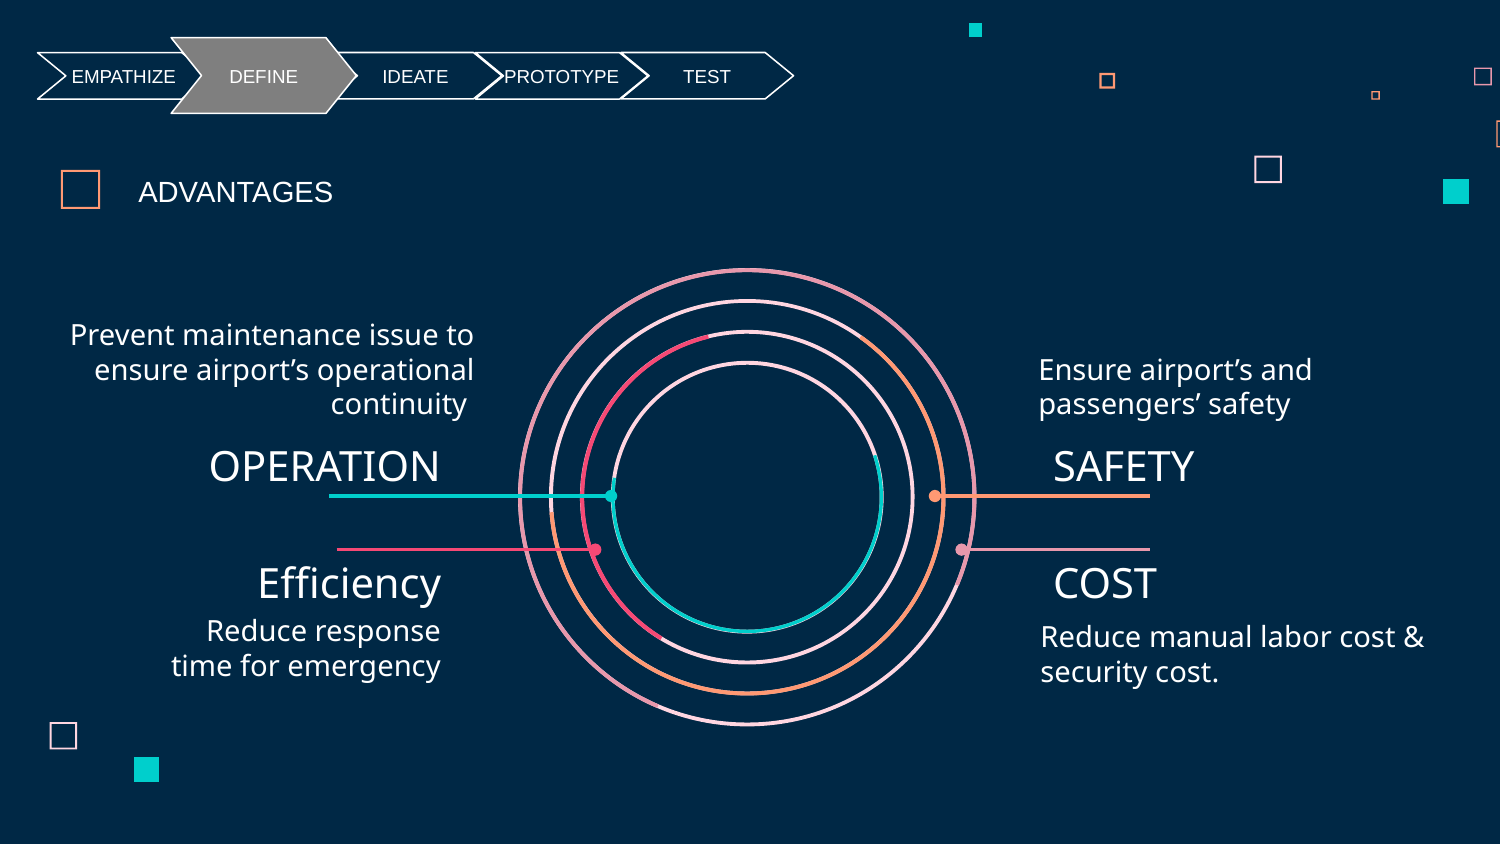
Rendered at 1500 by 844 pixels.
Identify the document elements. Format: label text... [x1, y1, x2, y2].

text_box [518, 504, 528, 548]
subtitle Ensure airport’s and passengers’ safety [1004, 329, 1409, 436]
title COST [1038, 516, 1347, 603]
title SAFETY [1038, 424, 1347, 516]
text_box [60, 169, 101, 209]
subtitle Reduce response time for emergency [147, 597, 456, 704]
text_box [558, 504, 946, 696]
text_box [611, 454, 884, 634]
text_box [967, 504, 977, 548]
text_box [955, 557, 969, 586]
title Efficiency [147, 516, 456, 597]
title OPERATION [147, 436, 456, 516]
text_box [518, 268, 977, 494]
text_box [658, 584, 959, 727]
text_box [526, 557, 659, 709]
text_box [549, 504, 554, 512]
text_box [859, 335, 946, 494]
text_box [37, 37, 794, 114]
text_box [549, 512, 560, 548]
text_box [580, 504, 592, 548]
text_box [591, 556, 663, 641]
text_box [661, 329, 915, 665]
subtitle Prevent maintenance issue to ensure airport’s operational continuity [0, 329, 490, 436]
text_box [549, 299, 861, 494]
text_box [580, 334, 709, 494]
text_box ADVANTAGES [123, 165, 567, 216]
text_box [612, 360, 877, 477]
subtitle Reduce manual labor cost & security cost. [1025, 603, 1448, 710]
